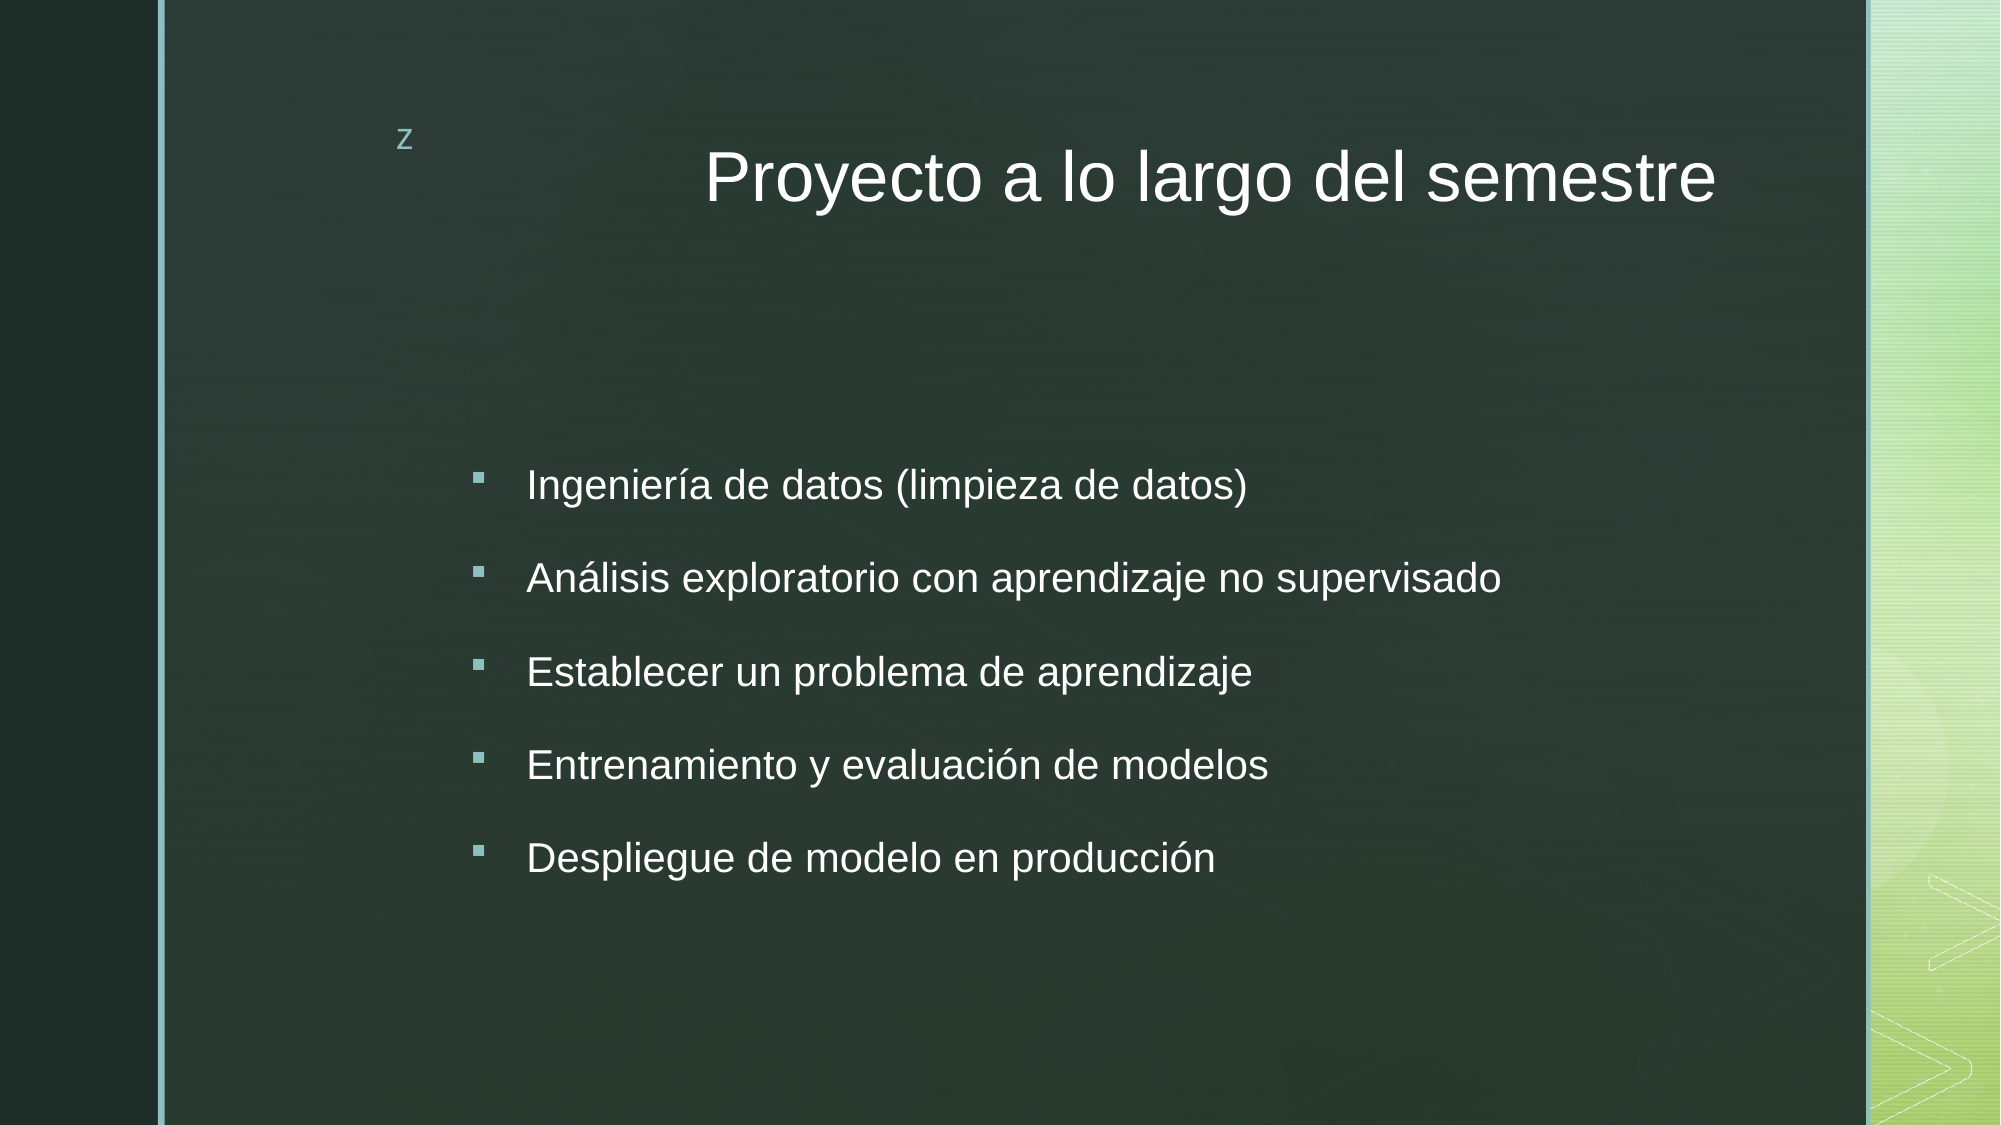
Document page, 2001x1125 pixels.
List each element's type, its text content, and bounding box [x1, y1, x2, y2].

picture [1871, 0, 2001, 1125]
list Ingeniería de datos (limpieza de datos) Análisis exploratorio con aprendizaje no supervisado Establecer un problema de aprendizaje Entrenamiento y evaluación de modelos Despliegue de modelo en producción [454, 336, 1734, 993]
title Proyecto a lo largo del semestre [428, 132, 1734, 310]
